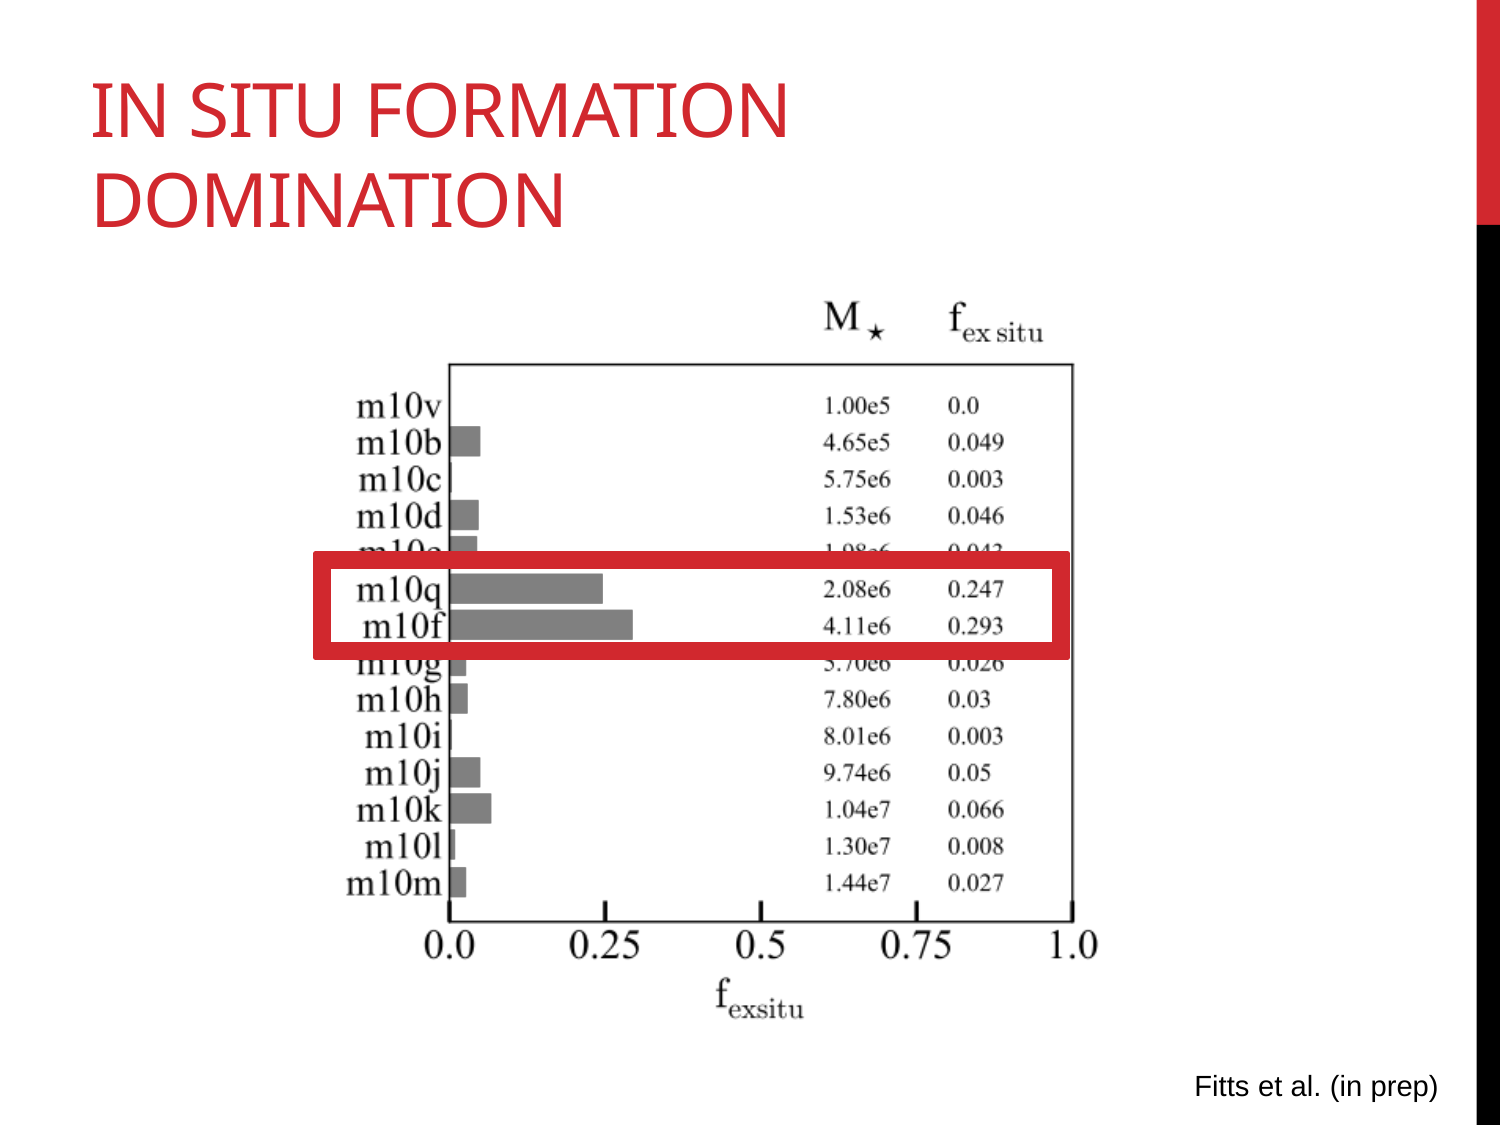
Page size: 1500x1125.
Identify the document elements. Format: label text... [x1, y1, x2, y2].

text_box Fitts et al. (in prep) [1179, 1060, 1457, 1111]
picture [330, 286, 1111, 1034]
title In situ formation domination [75, 25, 1025, 250]
text_box [313, 551, 329, 660]
